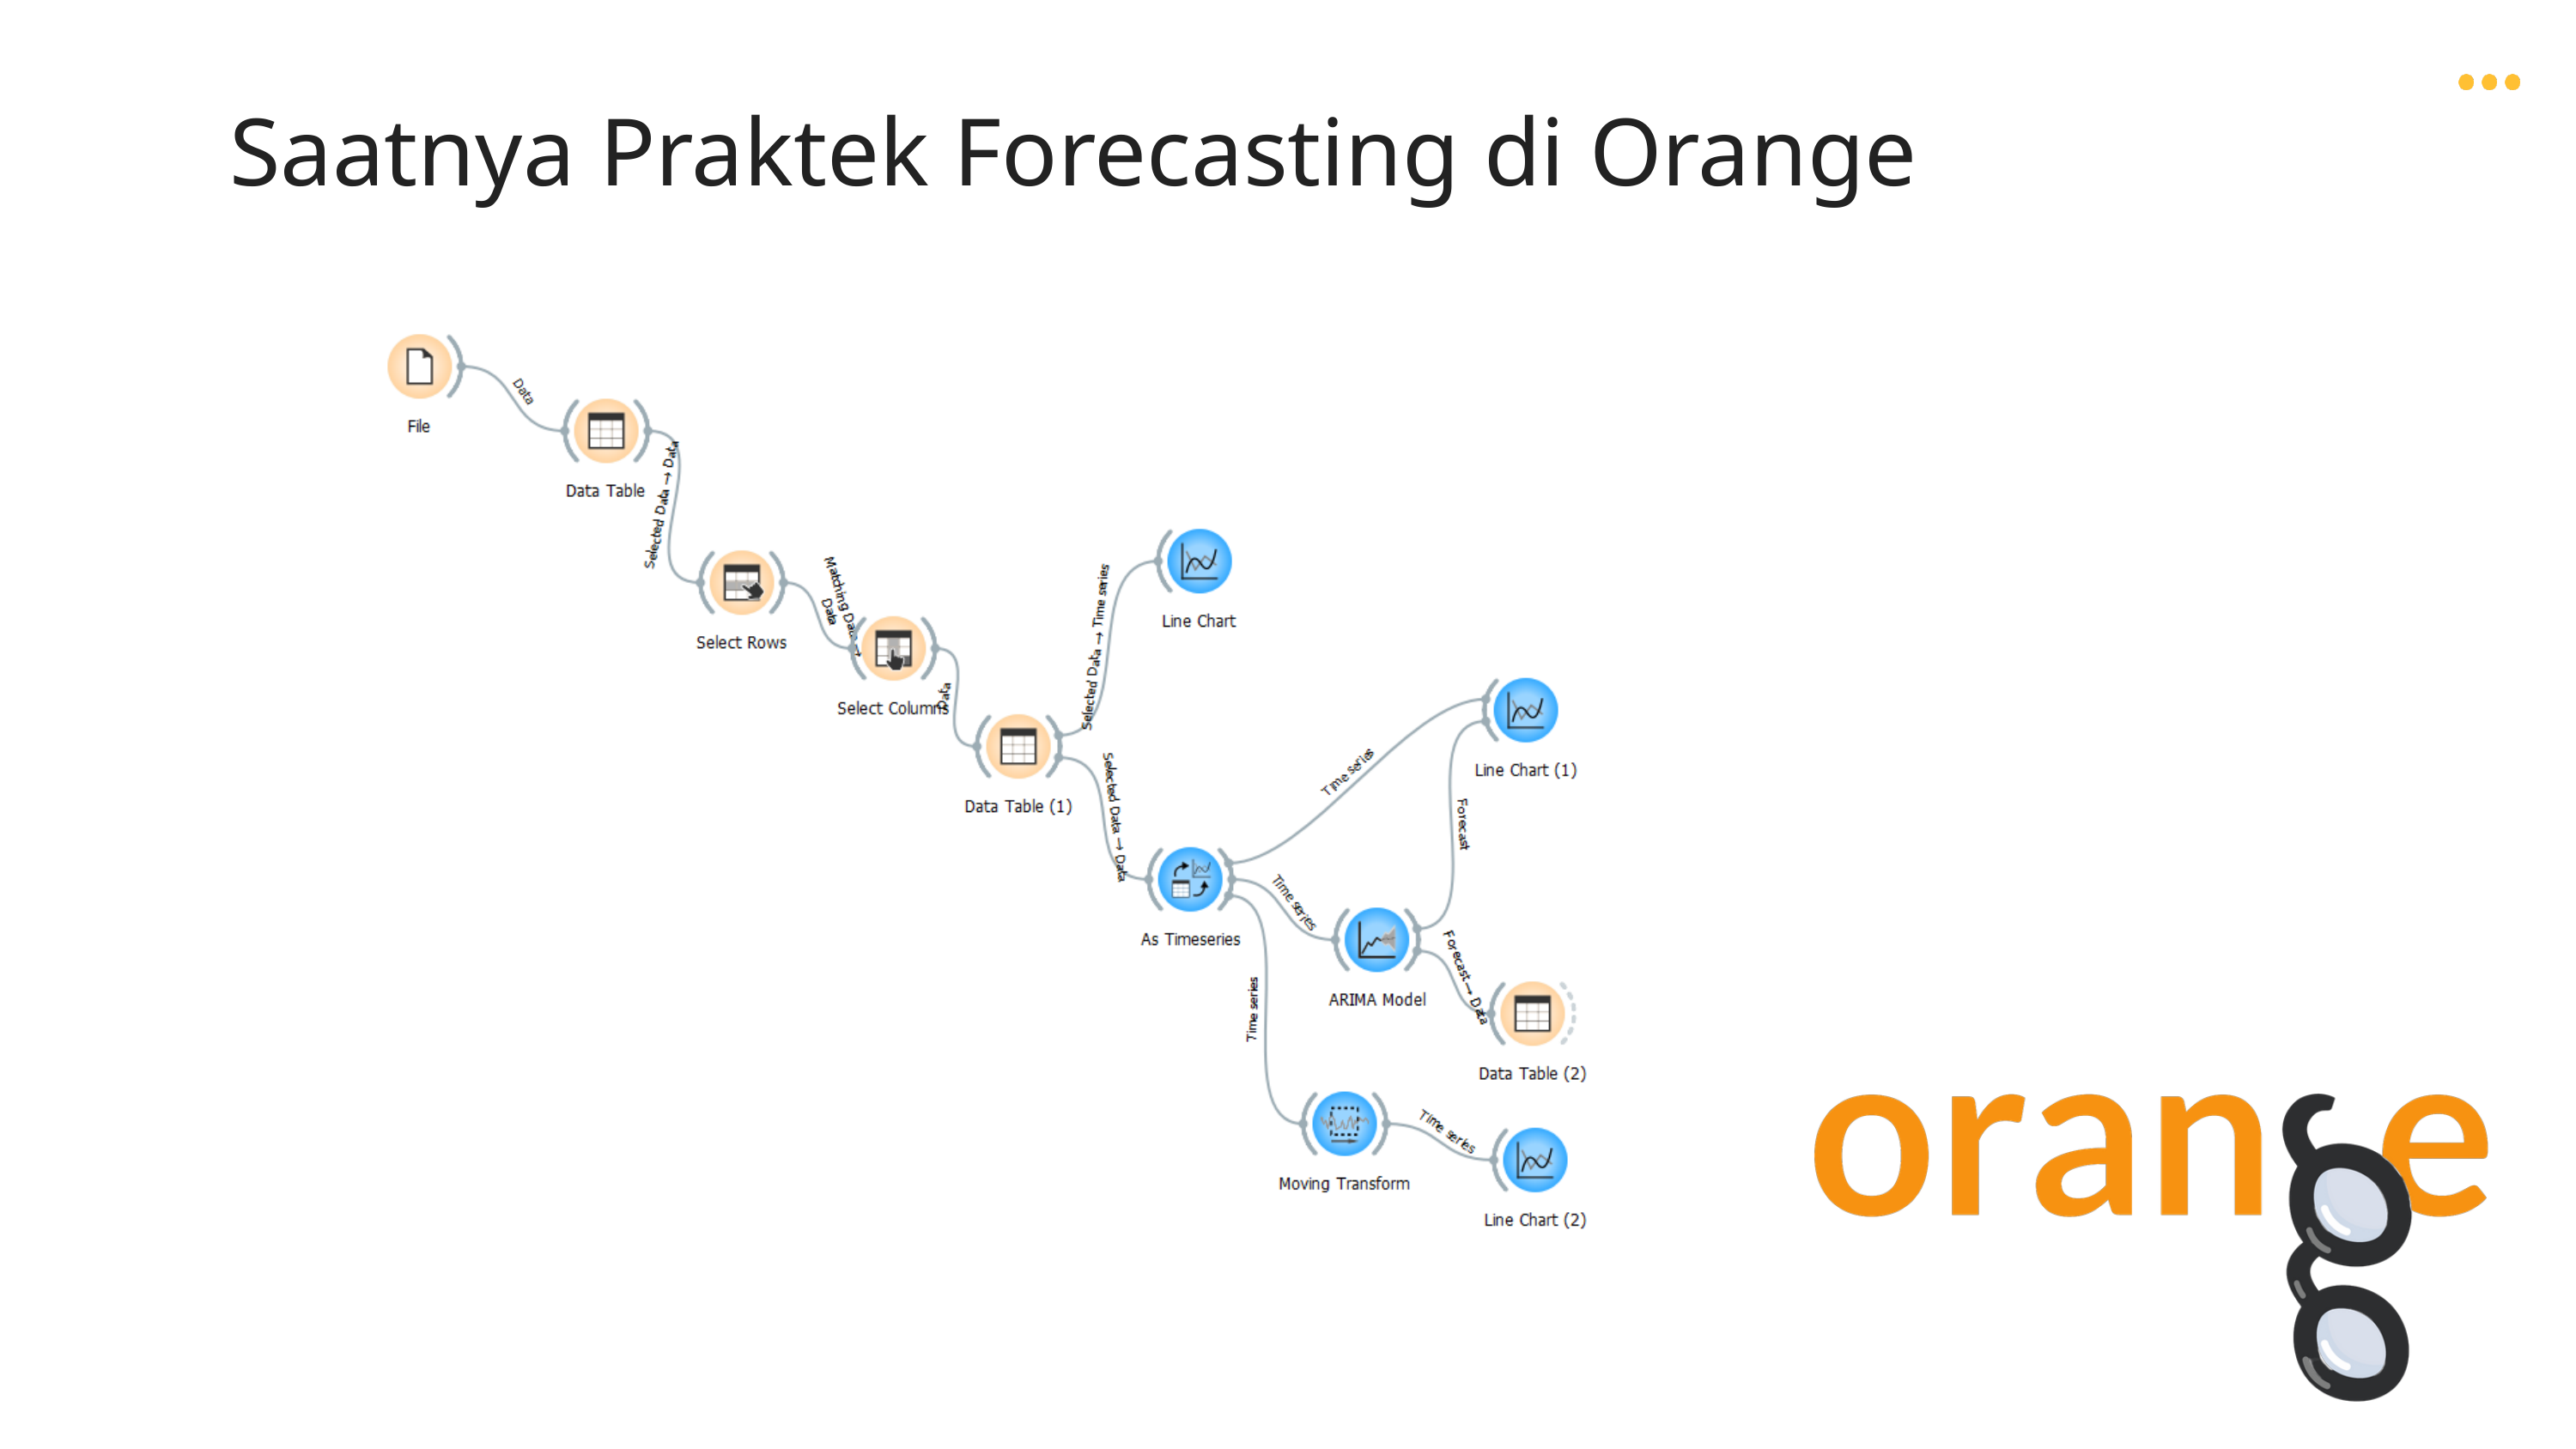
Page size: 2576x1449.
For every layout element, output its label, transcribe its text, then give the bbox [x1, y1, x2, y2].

picture [2458, 74, 2520, 90]
picture [322, 290, 2490, 1404]
text_box Saatnya Praktek Forecasting di Orange [229, 82, 2347, 204]
